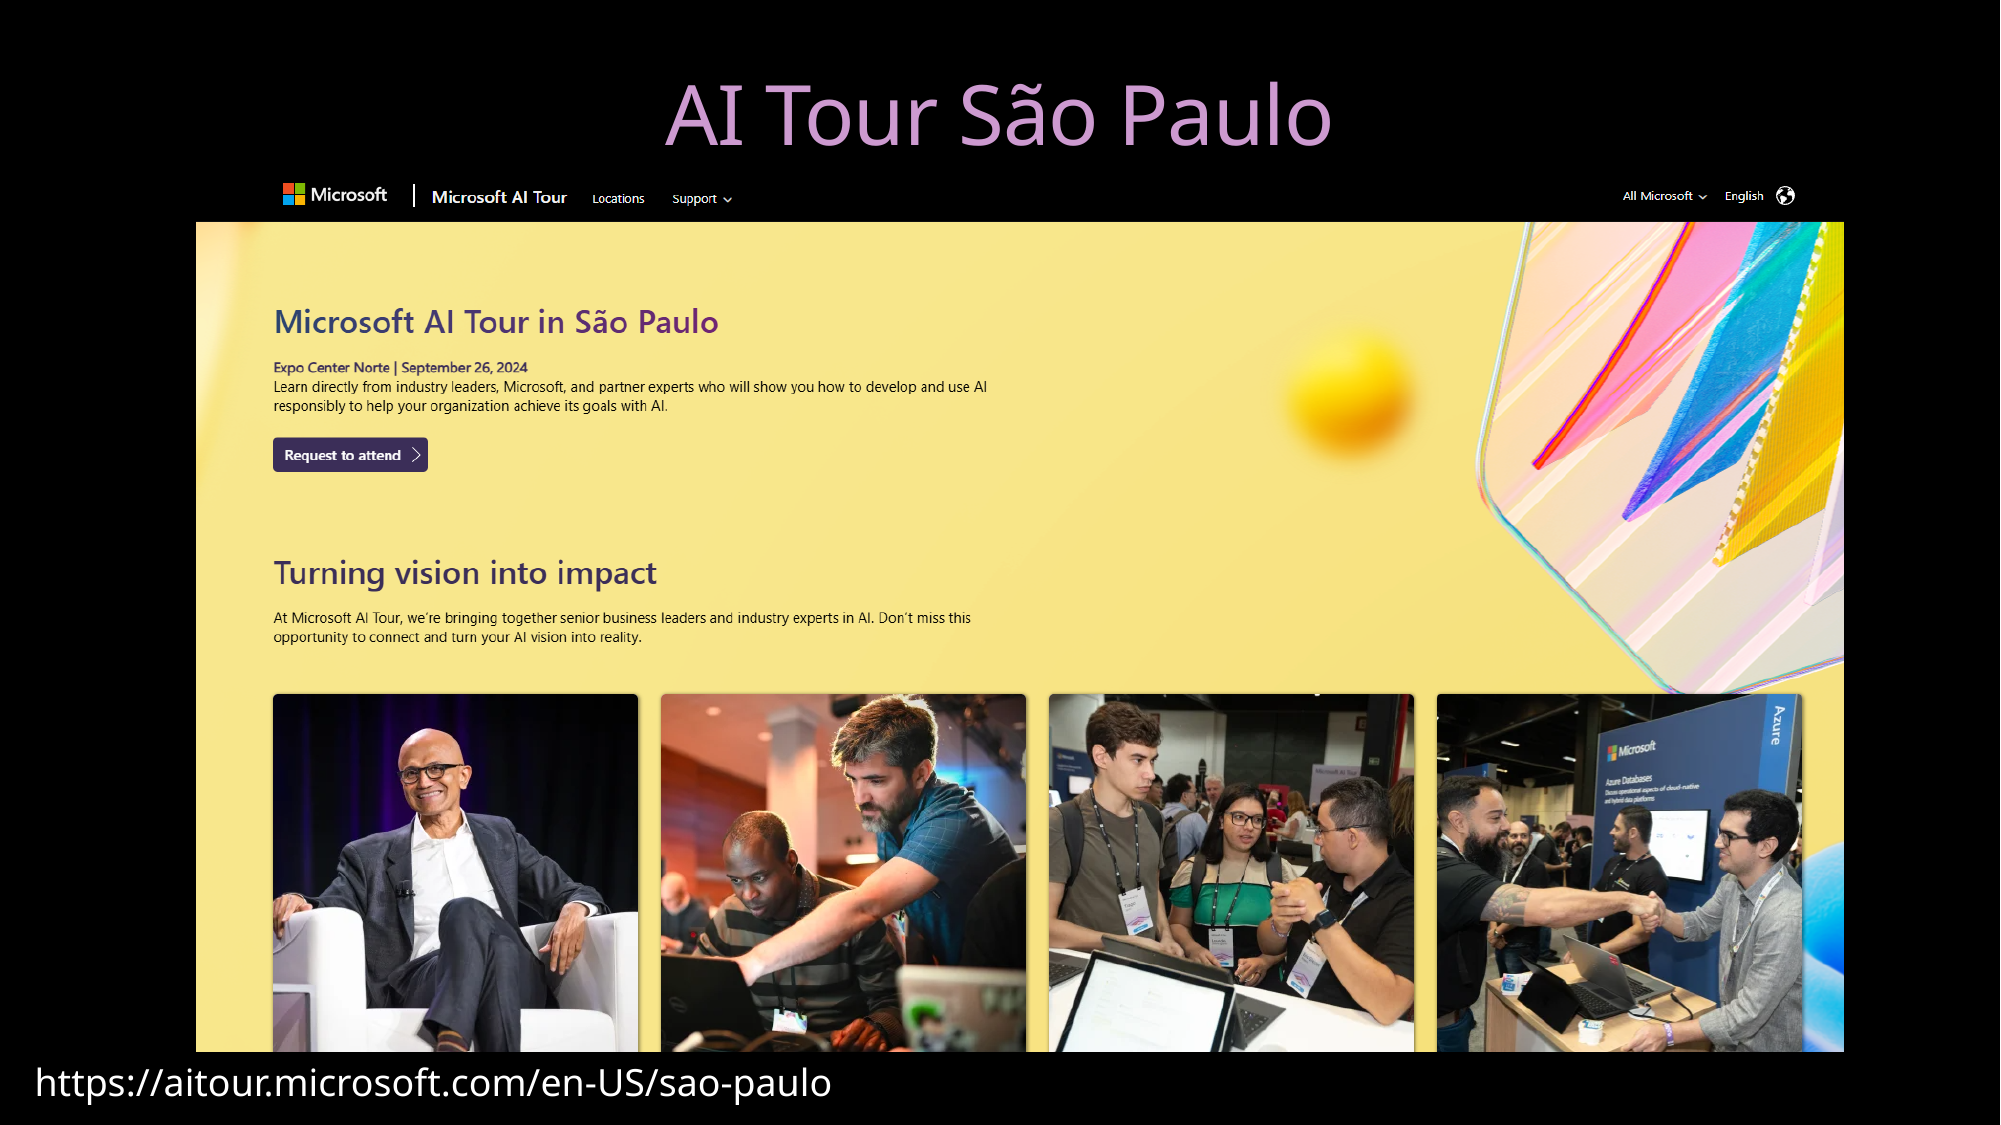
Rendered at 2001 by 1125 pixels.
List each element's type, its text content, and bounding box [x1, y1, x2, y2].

text_box AI Tour São Paulo [19, 73, 1981, 164]
picture [195, 174, 1845, 1052]
text_box https://aitour.microsoft.com/en-US/sao-paulo [19, 1051, 1021, 1112]
